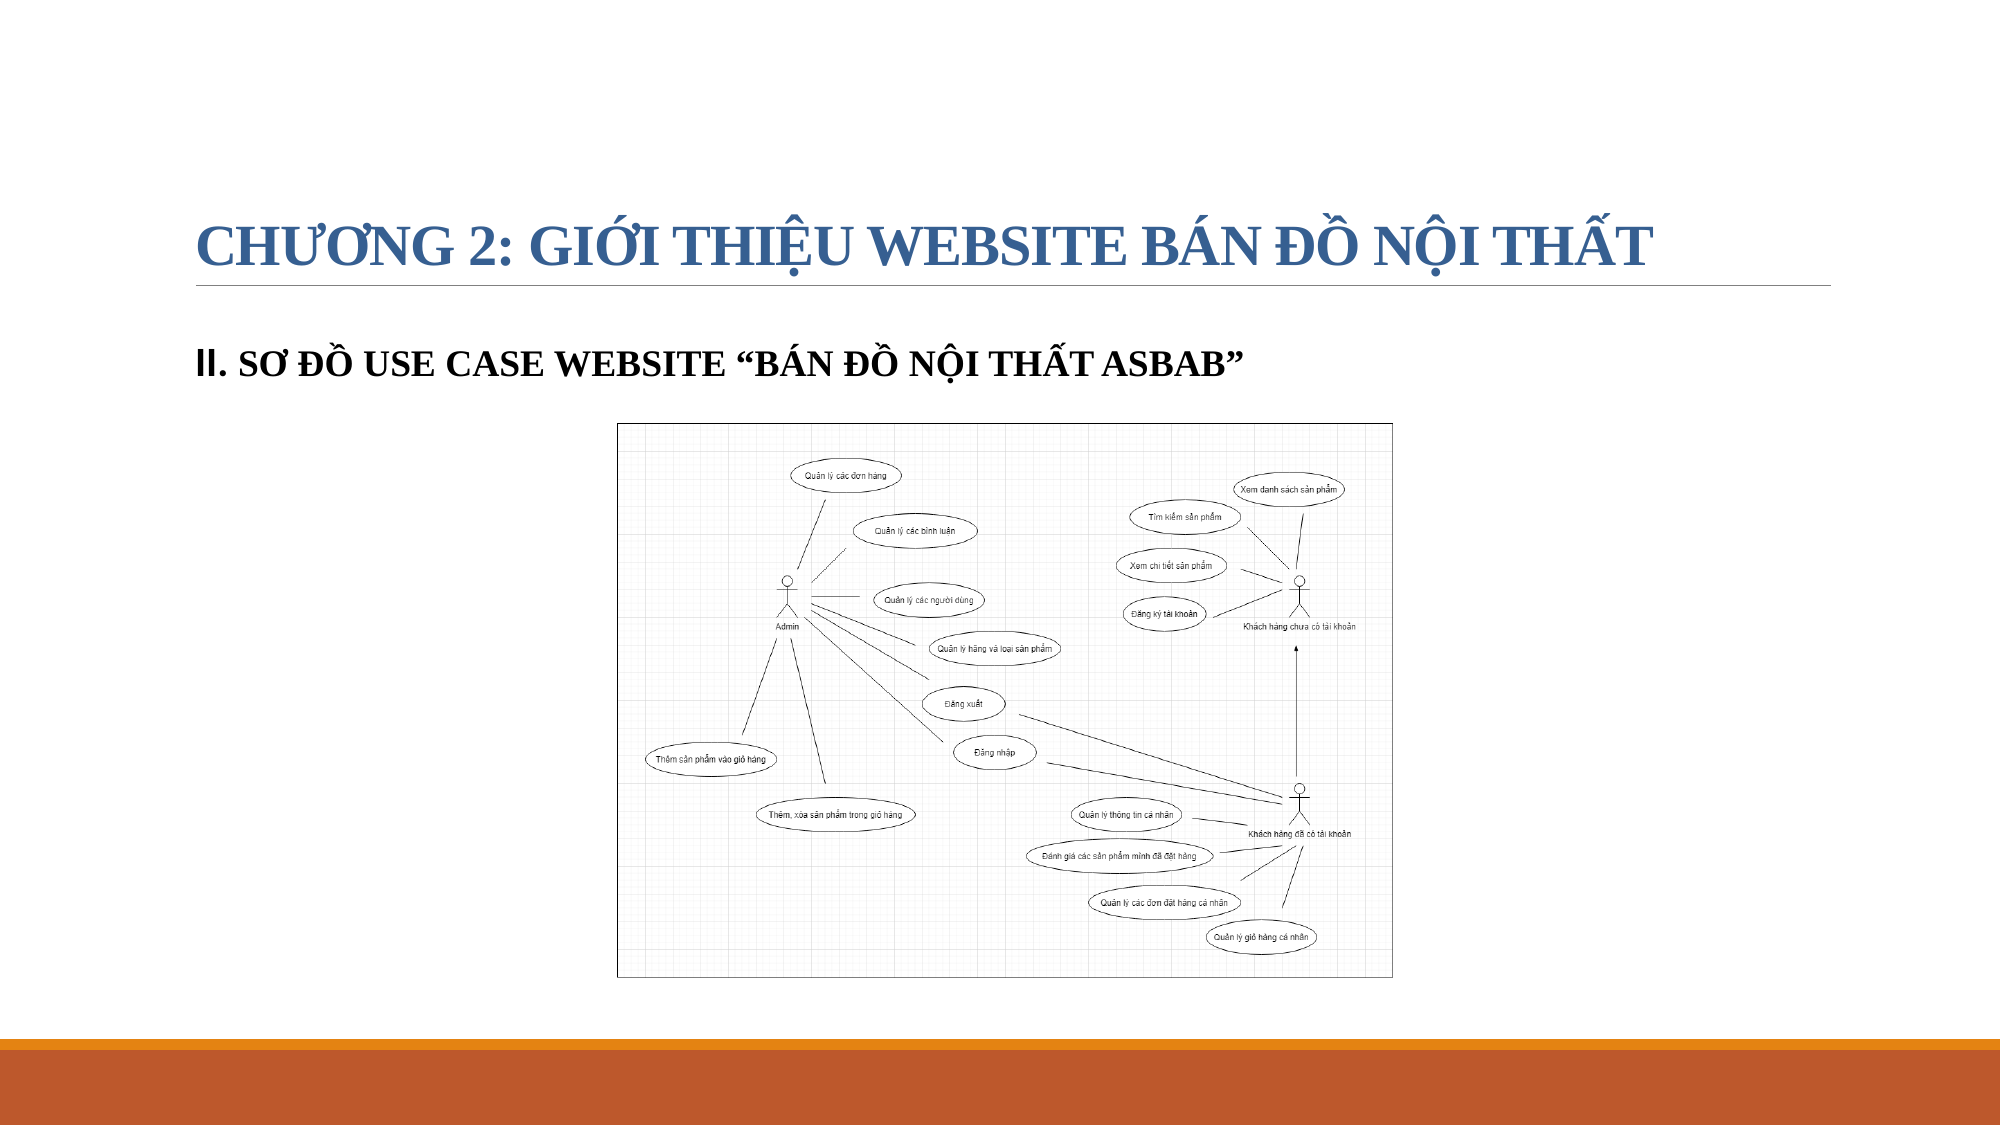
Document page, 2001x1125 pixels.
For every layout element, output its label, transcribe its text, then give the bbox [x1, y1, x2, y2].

title CHƯƠNG 2: GIỚI THIỆU WEBSITE BÁN ĐỒ NỘI THẤT [180, 47, 1830, 285]
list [617, 423, 1393, 979]
list II. Sơ đồ Use Case Website “Bán đồ nội thất Asbab” [180, 302, 1372, 424]
